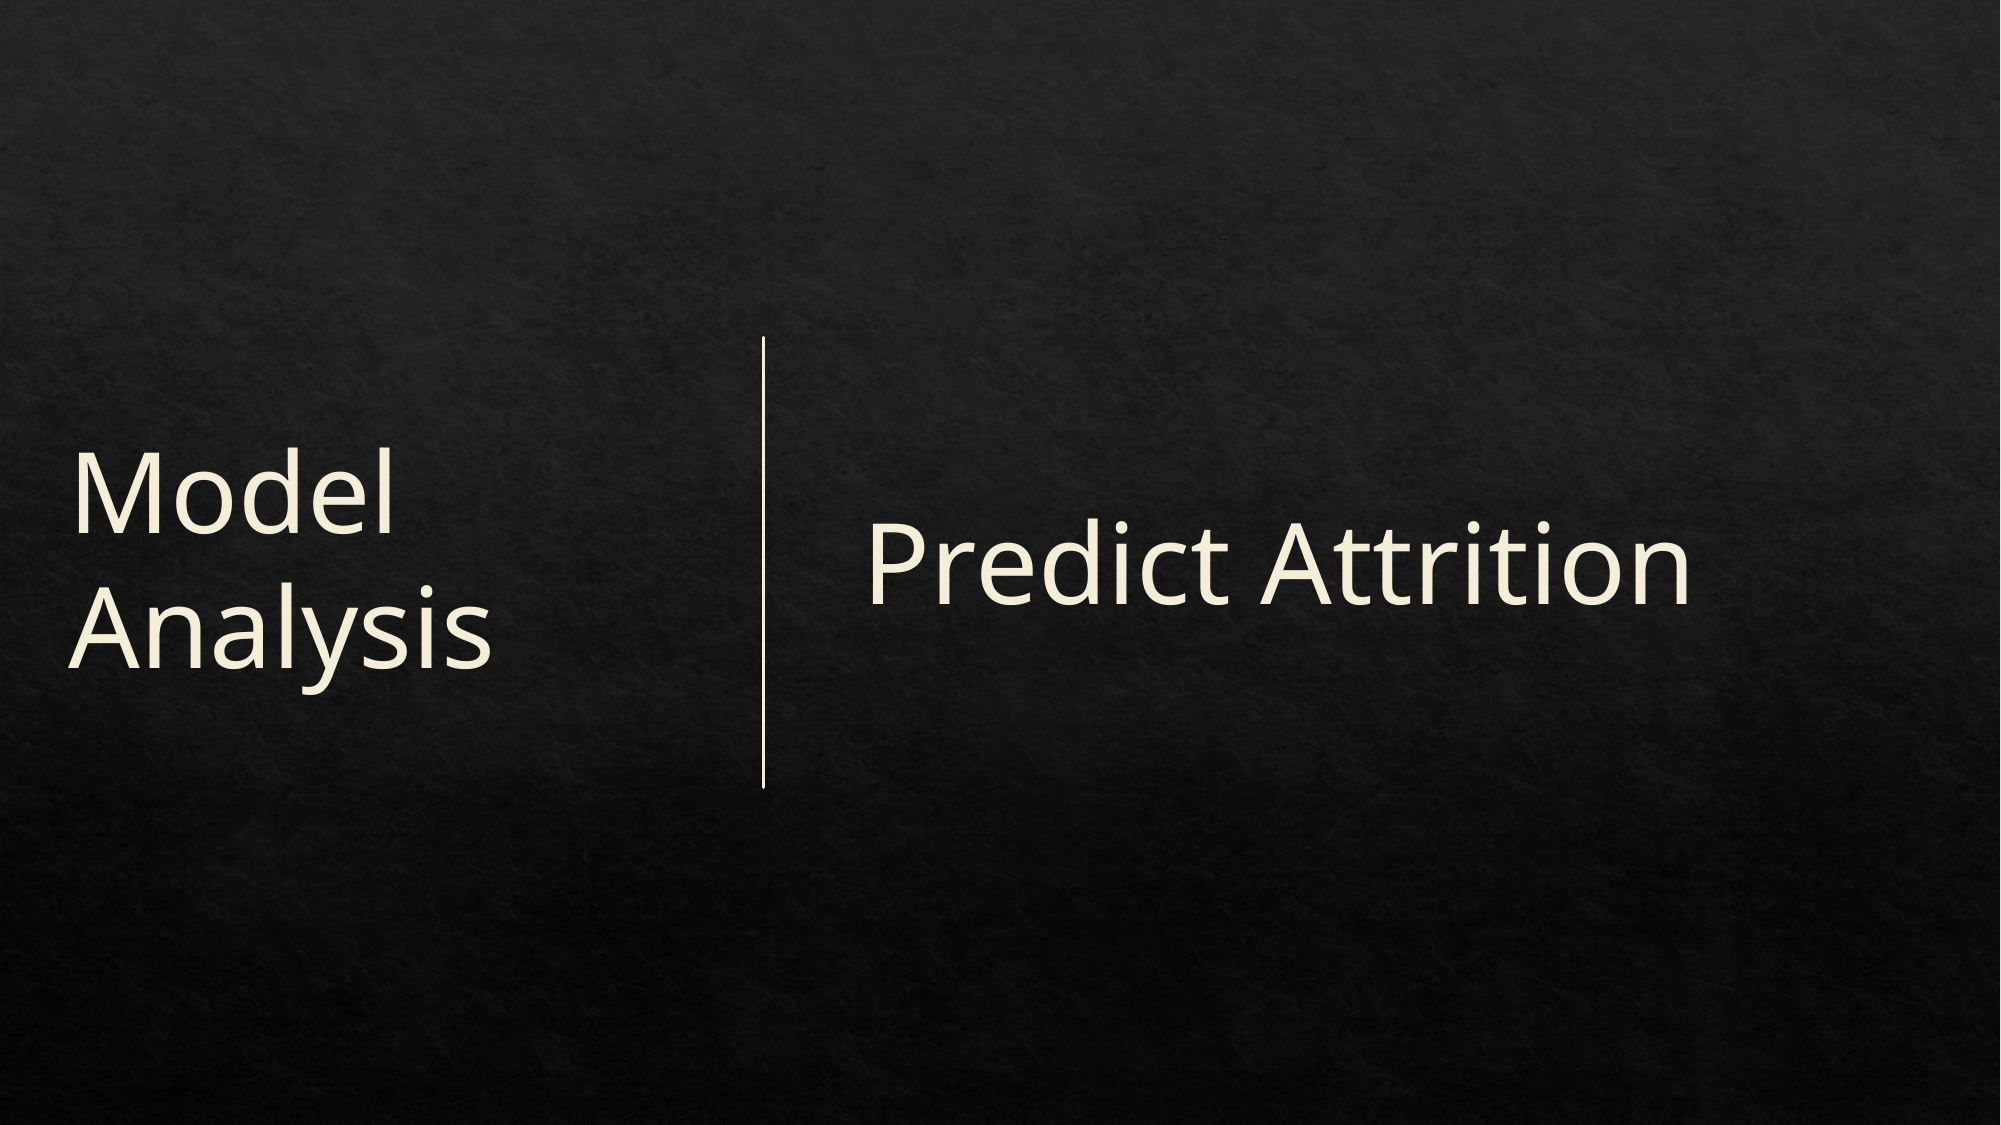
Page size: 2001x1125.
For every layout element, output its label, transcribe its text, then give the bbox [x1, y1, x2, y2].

text_box Model Analysis [53, 190, 744, 922]
text_box [0, 0, 2000, 1125]
text_box Predict Attrition [847, 179, 1835, 939]
